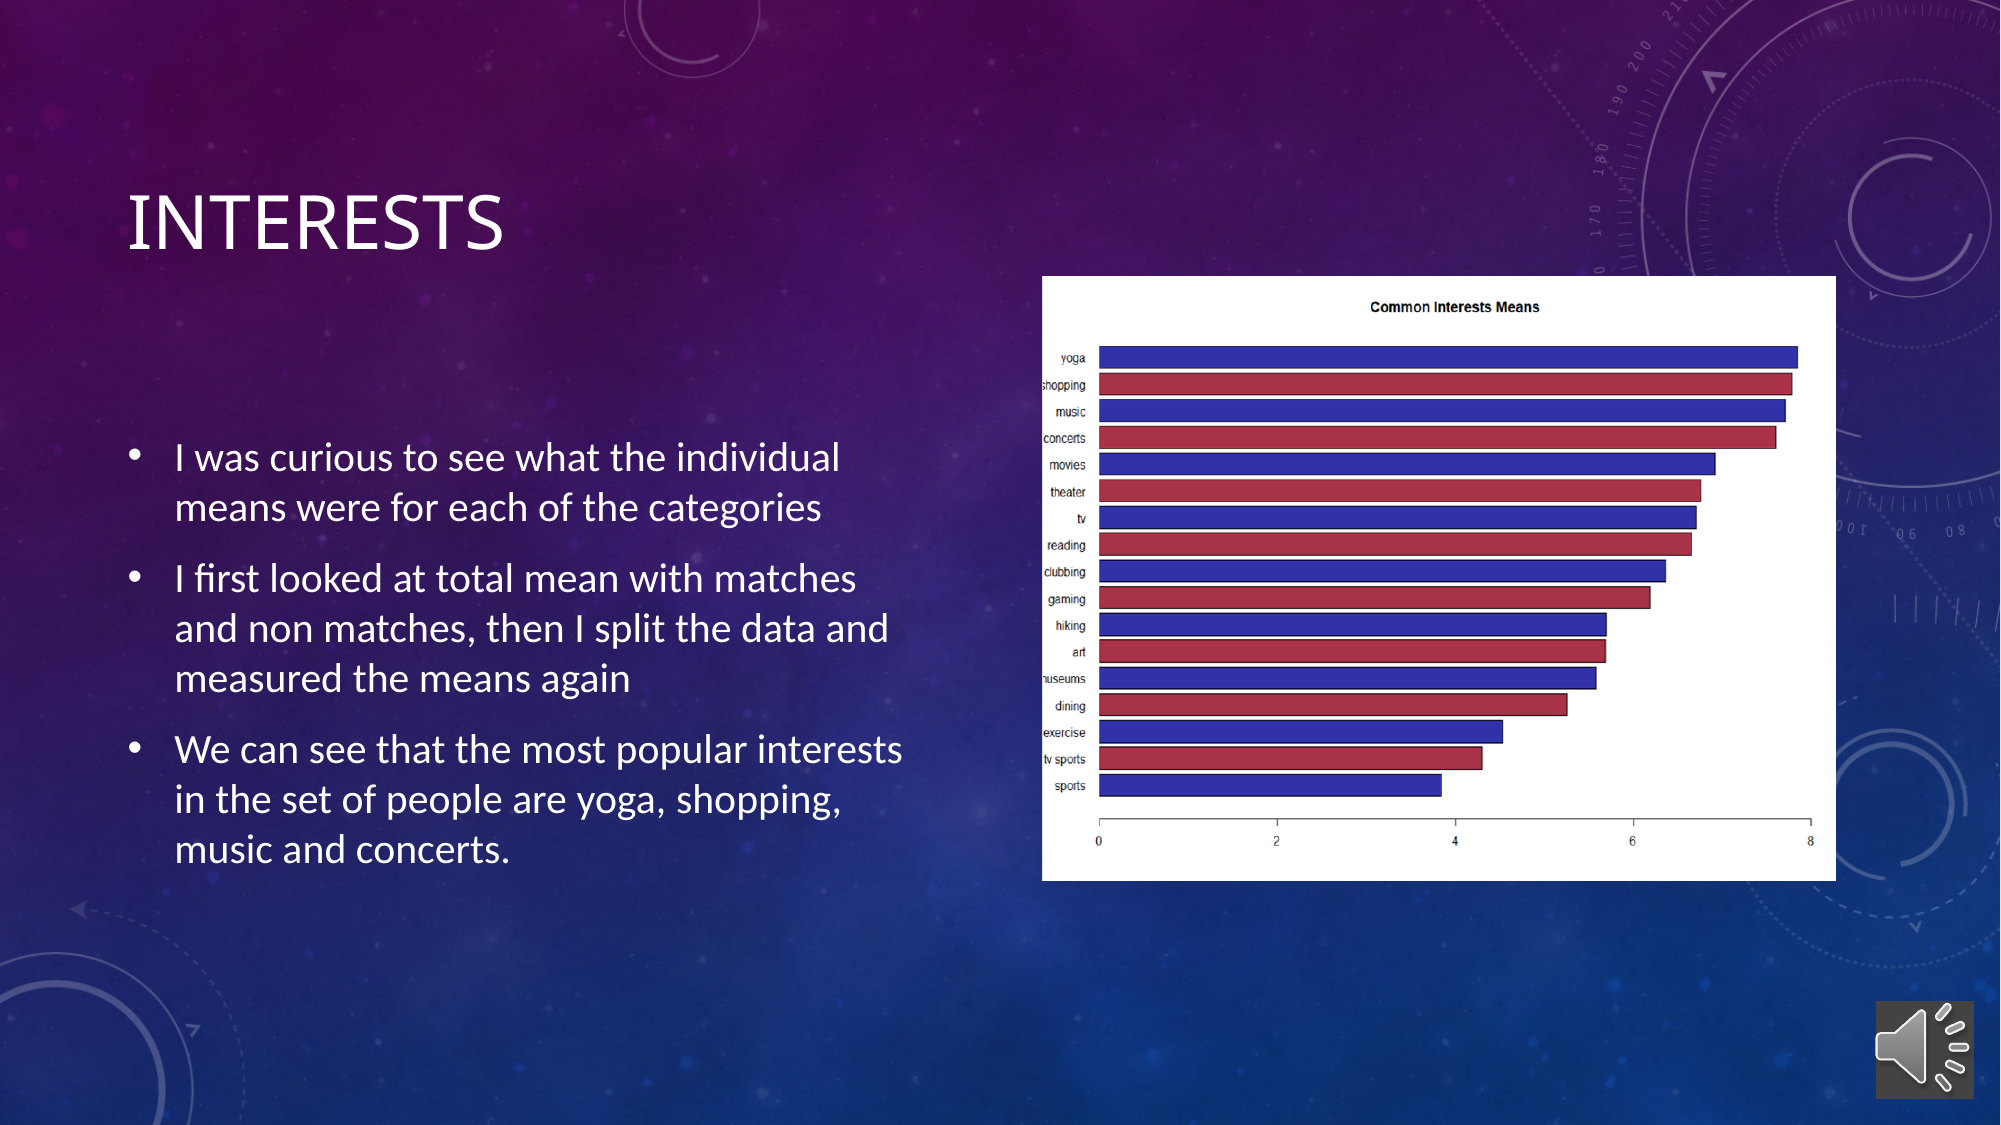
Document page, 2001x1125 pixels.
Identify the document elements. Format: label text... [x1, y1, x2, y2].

title Interests [112, 99, 1775, 339]
list I was curious to see what the individual means were for each of the categories I first looked at total mean with matches and non matches, then I split the data and measured the means again We can see that the most popular interests in the set of people are yoga, shopping, music and concerts. [112, 351, 932, 950]
picture [0, 0, 2001, 1125]
